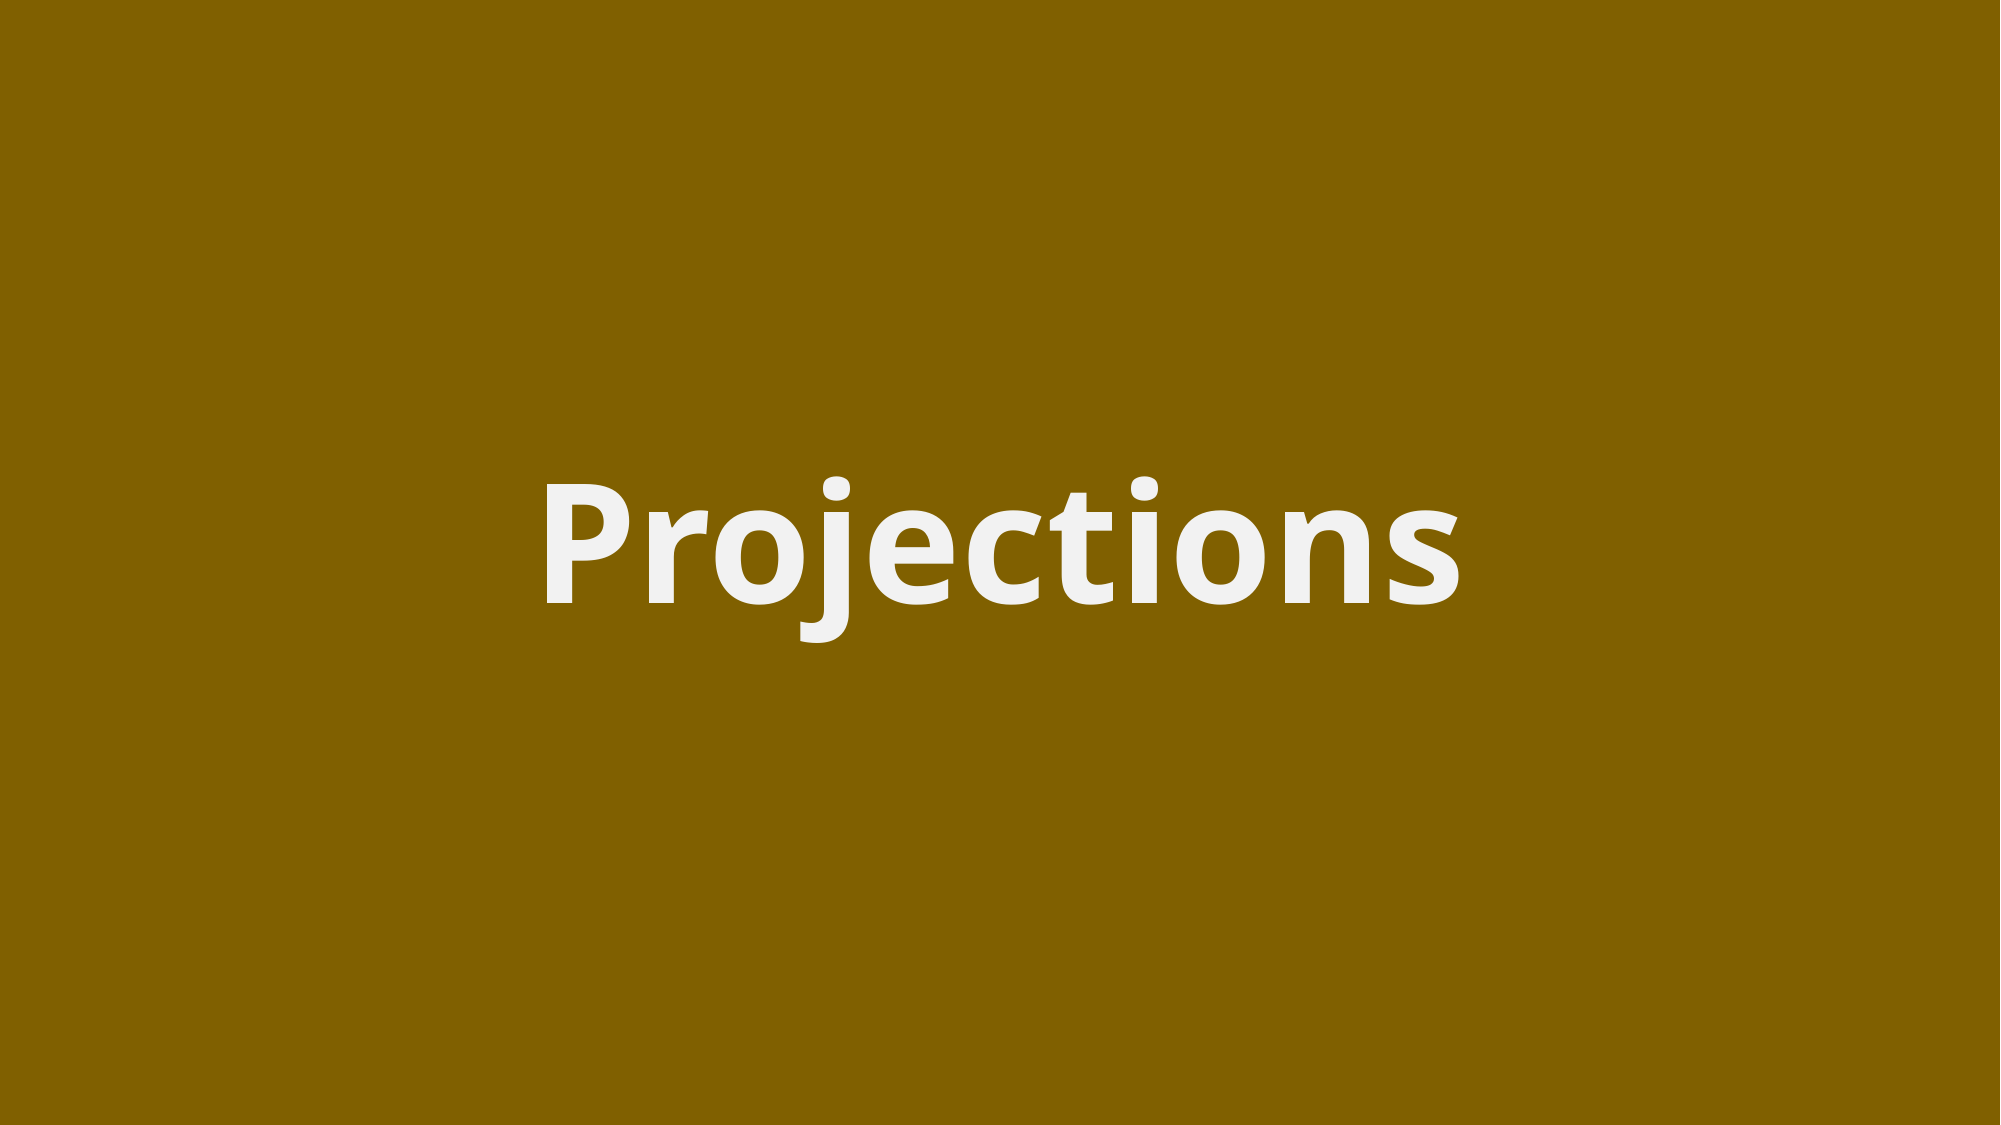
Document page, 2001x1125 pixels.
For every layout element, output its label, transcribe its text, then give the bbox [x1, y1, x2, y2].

title Projections [136, 280, 1862, 648]
